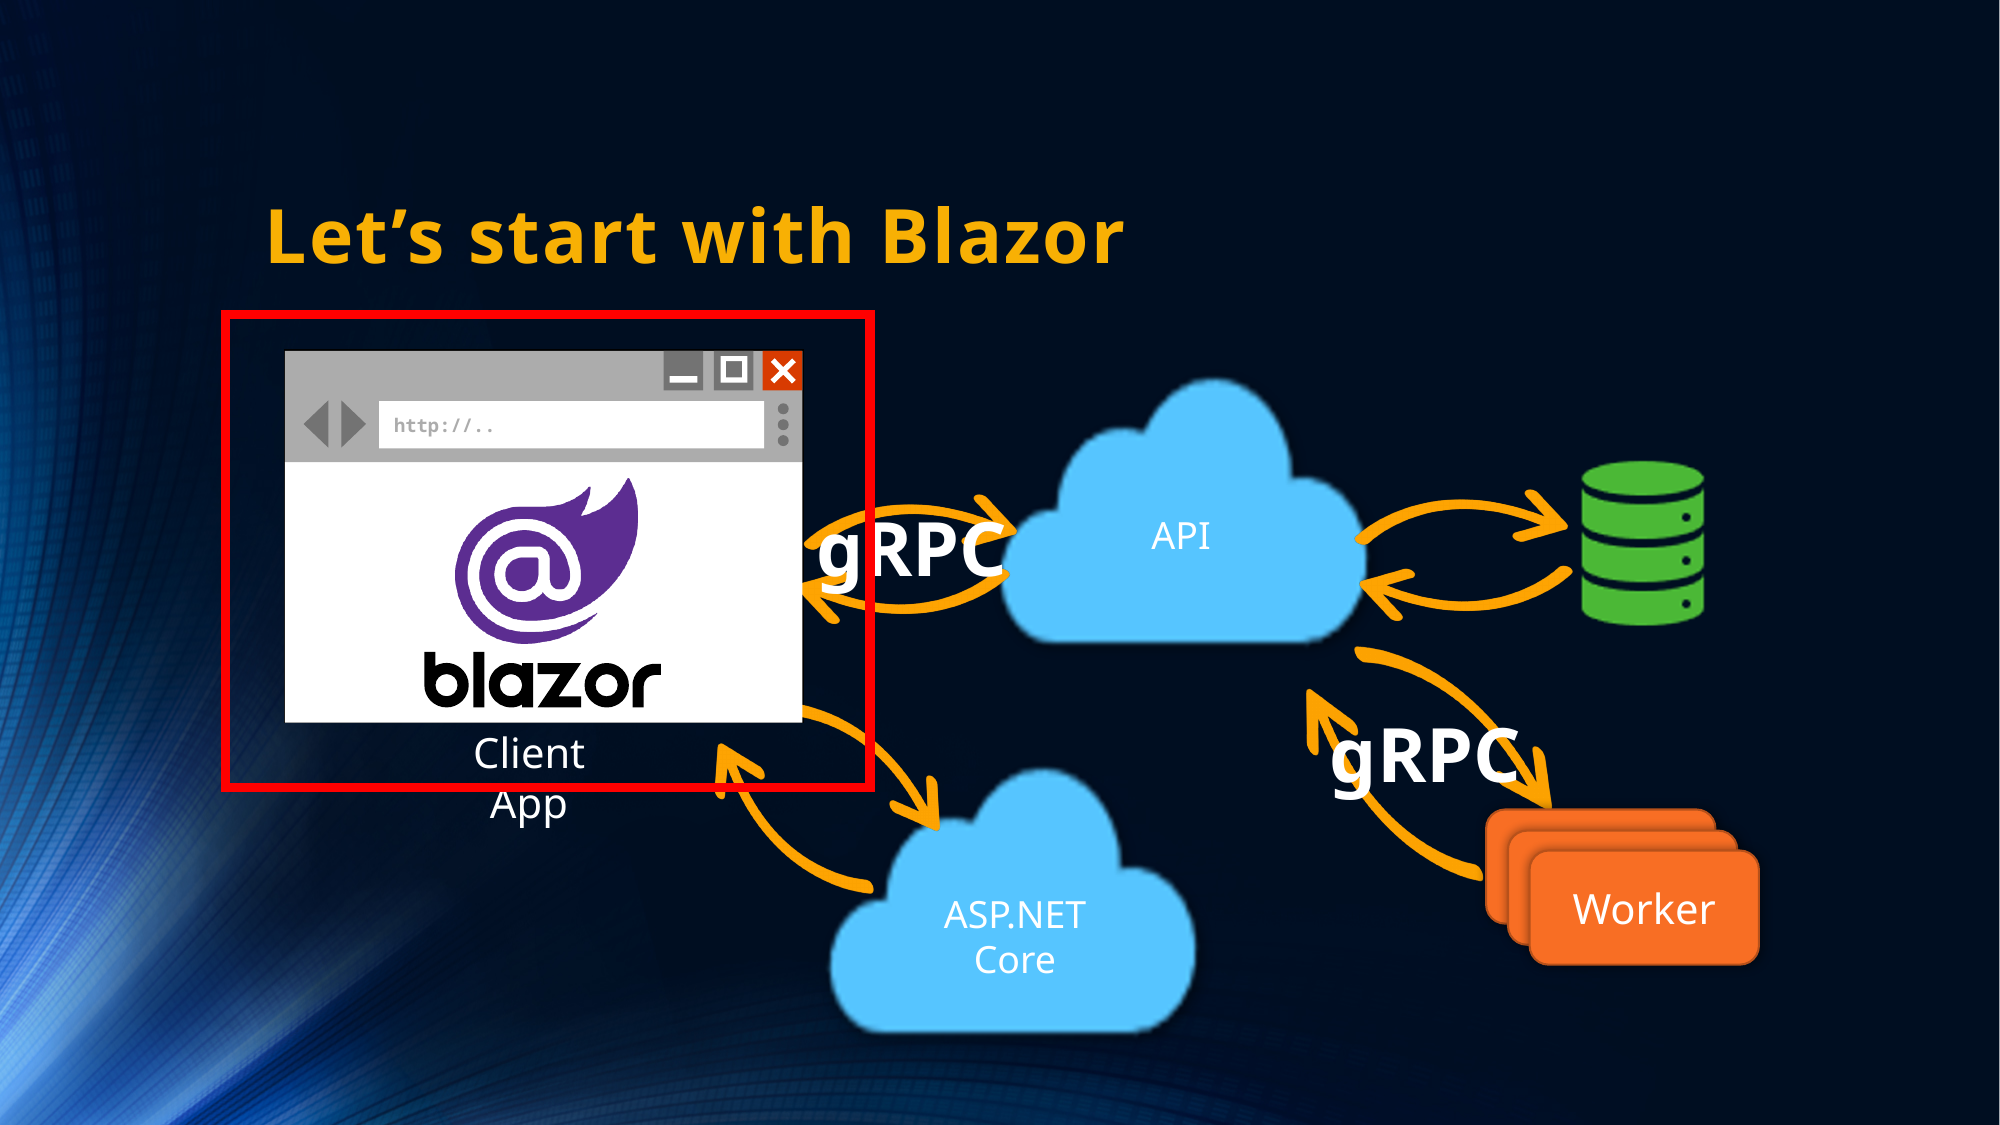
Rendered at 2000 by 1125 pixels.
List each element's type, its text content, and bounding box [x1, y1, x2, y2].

title Let’s start with Blazor [249, 62, 1750, 288]
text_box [284, 350, 803, 723]
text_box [1486, 809, 1759, 965]
text_box [224, 314, 871, 788]
picture [0, 0, 2000, 1125]
text_box Client App [447, 788, 611, 827]
